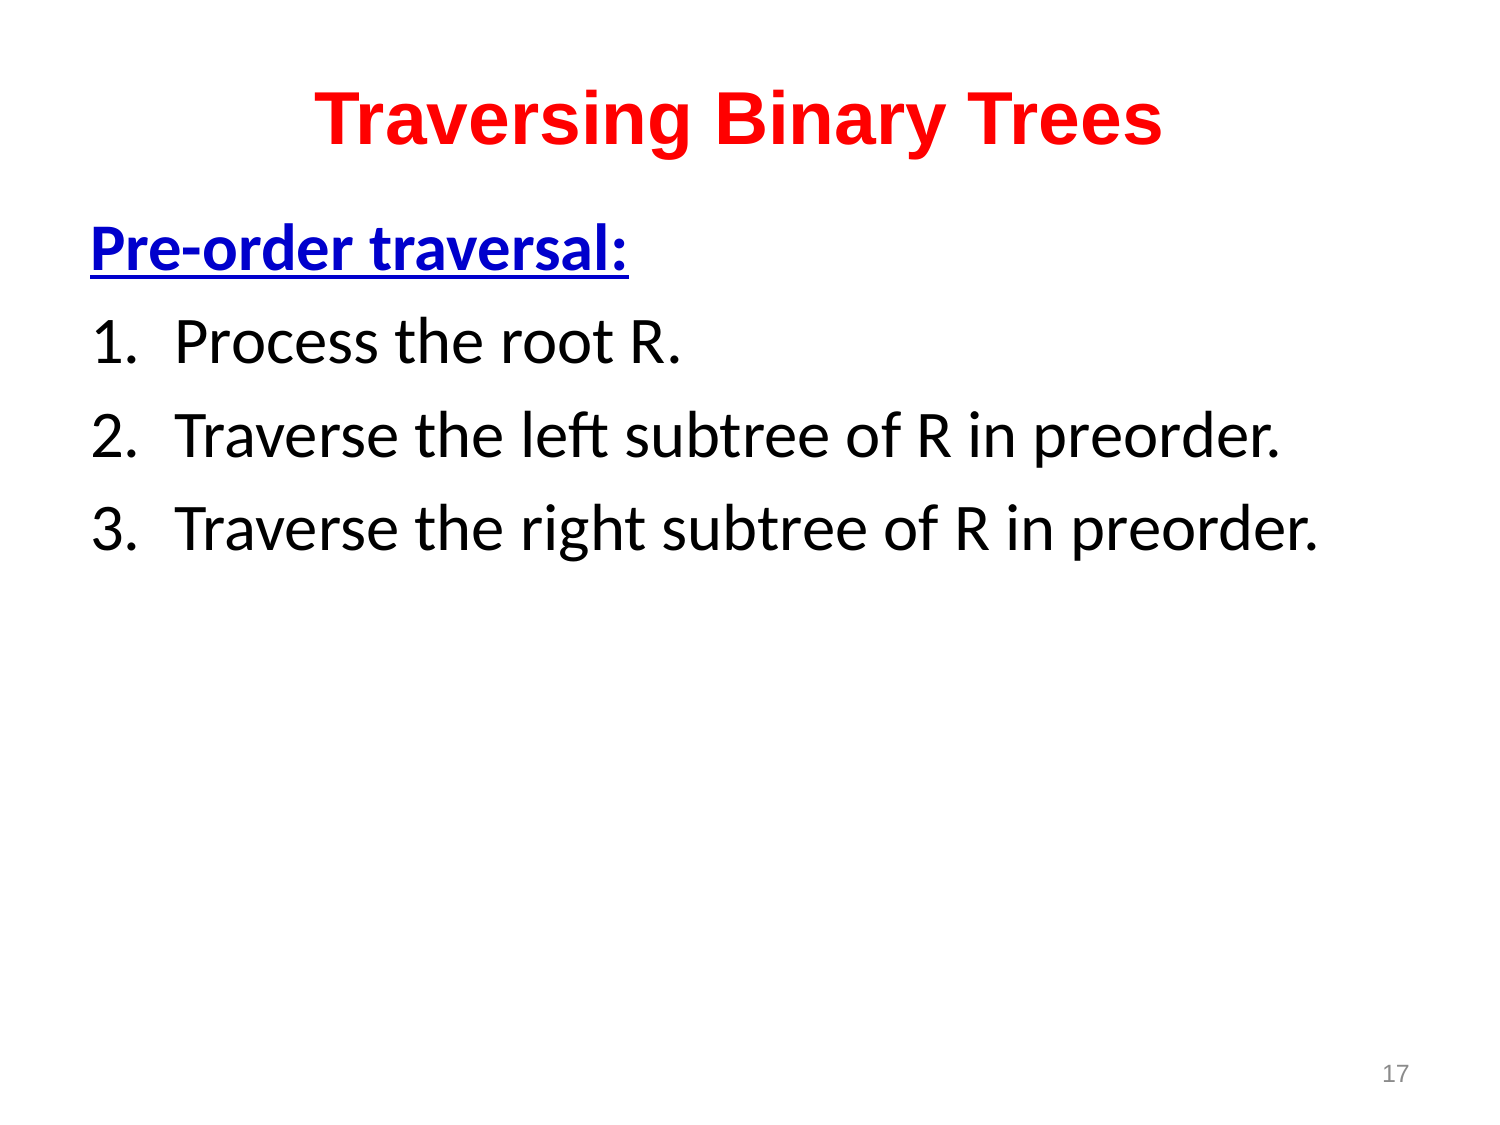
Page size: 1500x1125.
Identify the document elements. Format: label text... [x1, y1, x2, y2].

title Traversing Binary Trees [75, 45, 1425, 185]
slide_number 17 [1074, 1042, 1425, 1103]
list Pre-order traversal: Process the root R. Traverse the left subtree of R in preorder. Traverse the right subtree of R in preorder. [75, 196, 1425, 1005]
